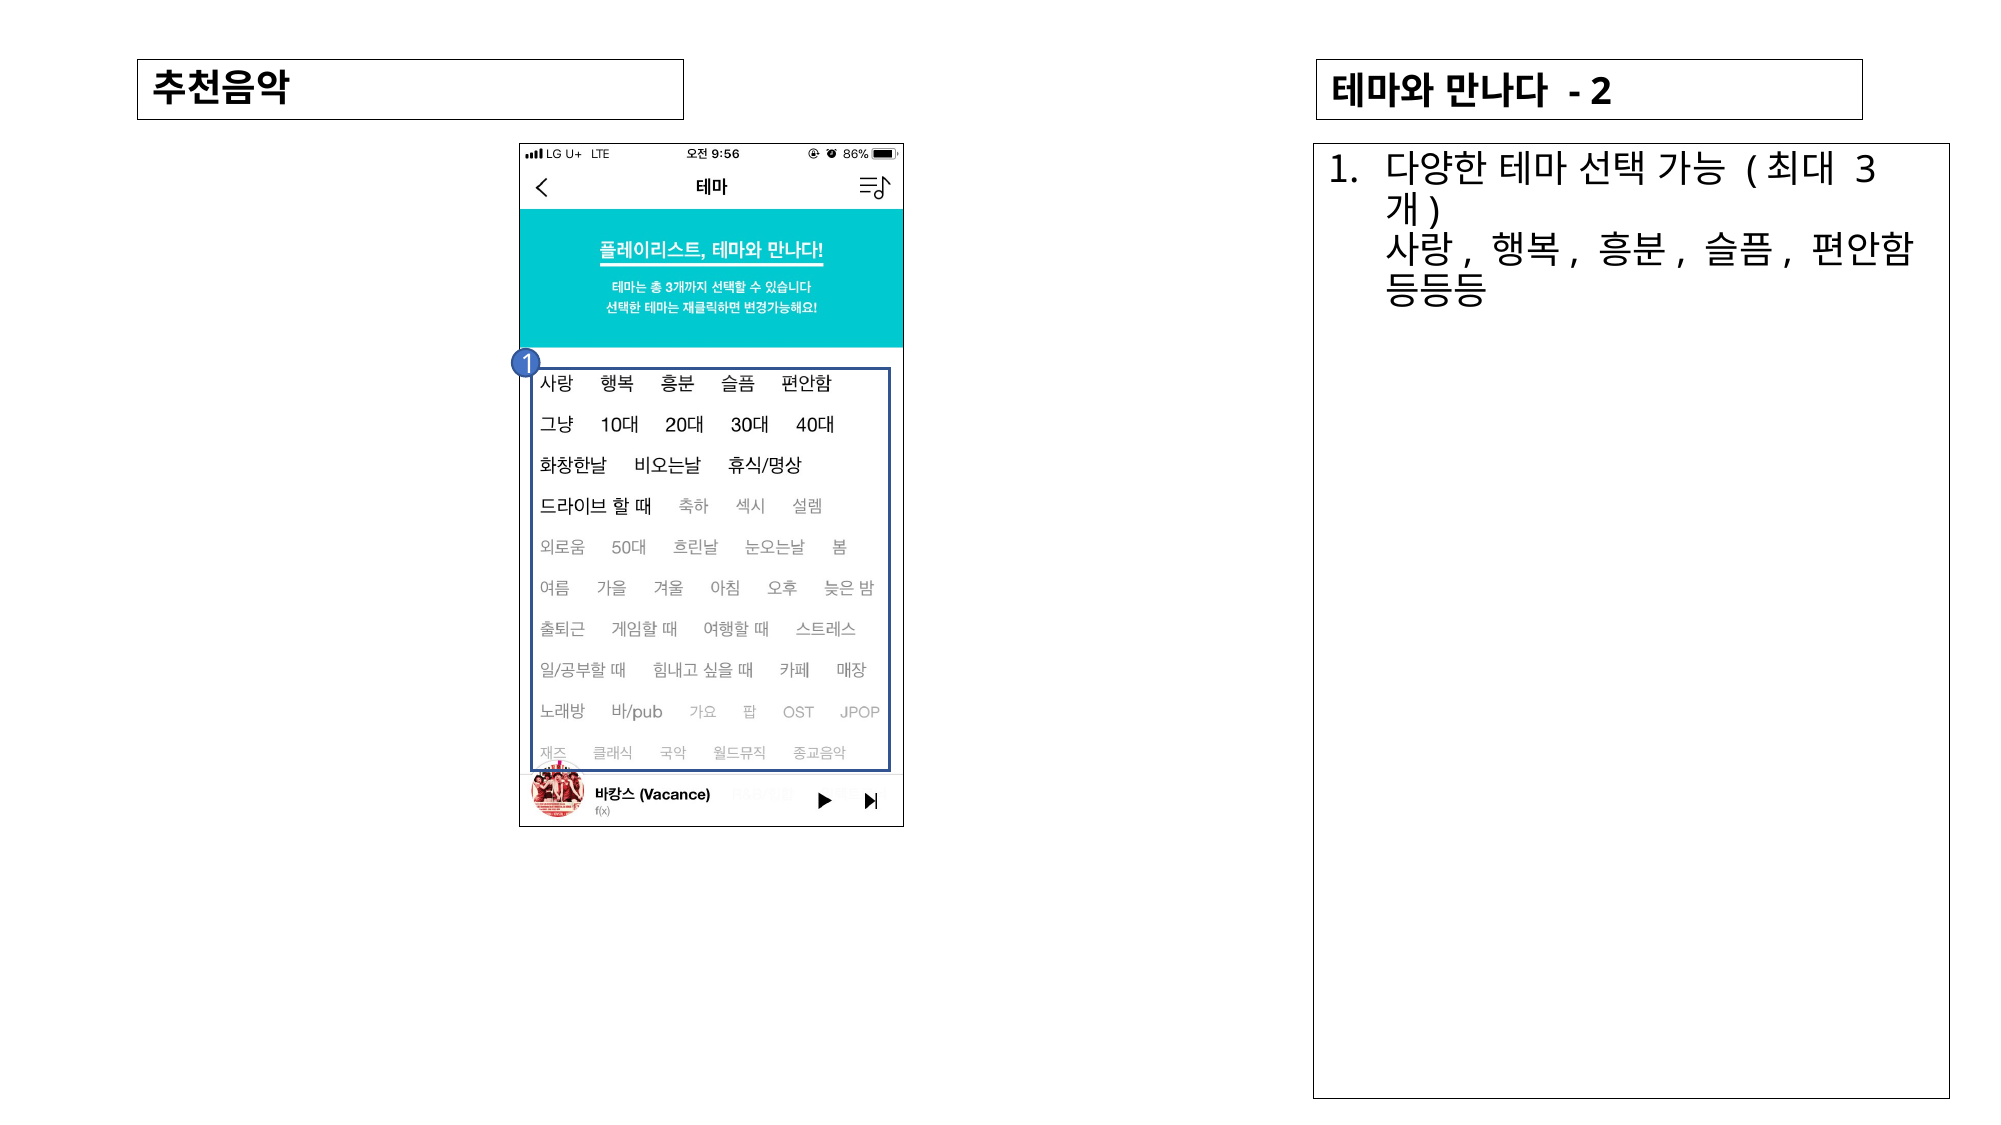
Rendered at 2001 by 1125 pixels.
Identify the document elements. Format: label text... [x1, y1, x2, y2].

list 다양한 테마 선택 가능 (최대 3개) 사랑, 행복, 흥분, 슬픔, 편안함 등등등 [1313, 143, 1950, 1099]
text_box 1 [510, 349, 519, 376]
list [519, 143, 904, 827]
title 추천음악 [137, 59, 684, 120]
list 테마와 만나다 - 2 [1316, 59, 1863, 120]
